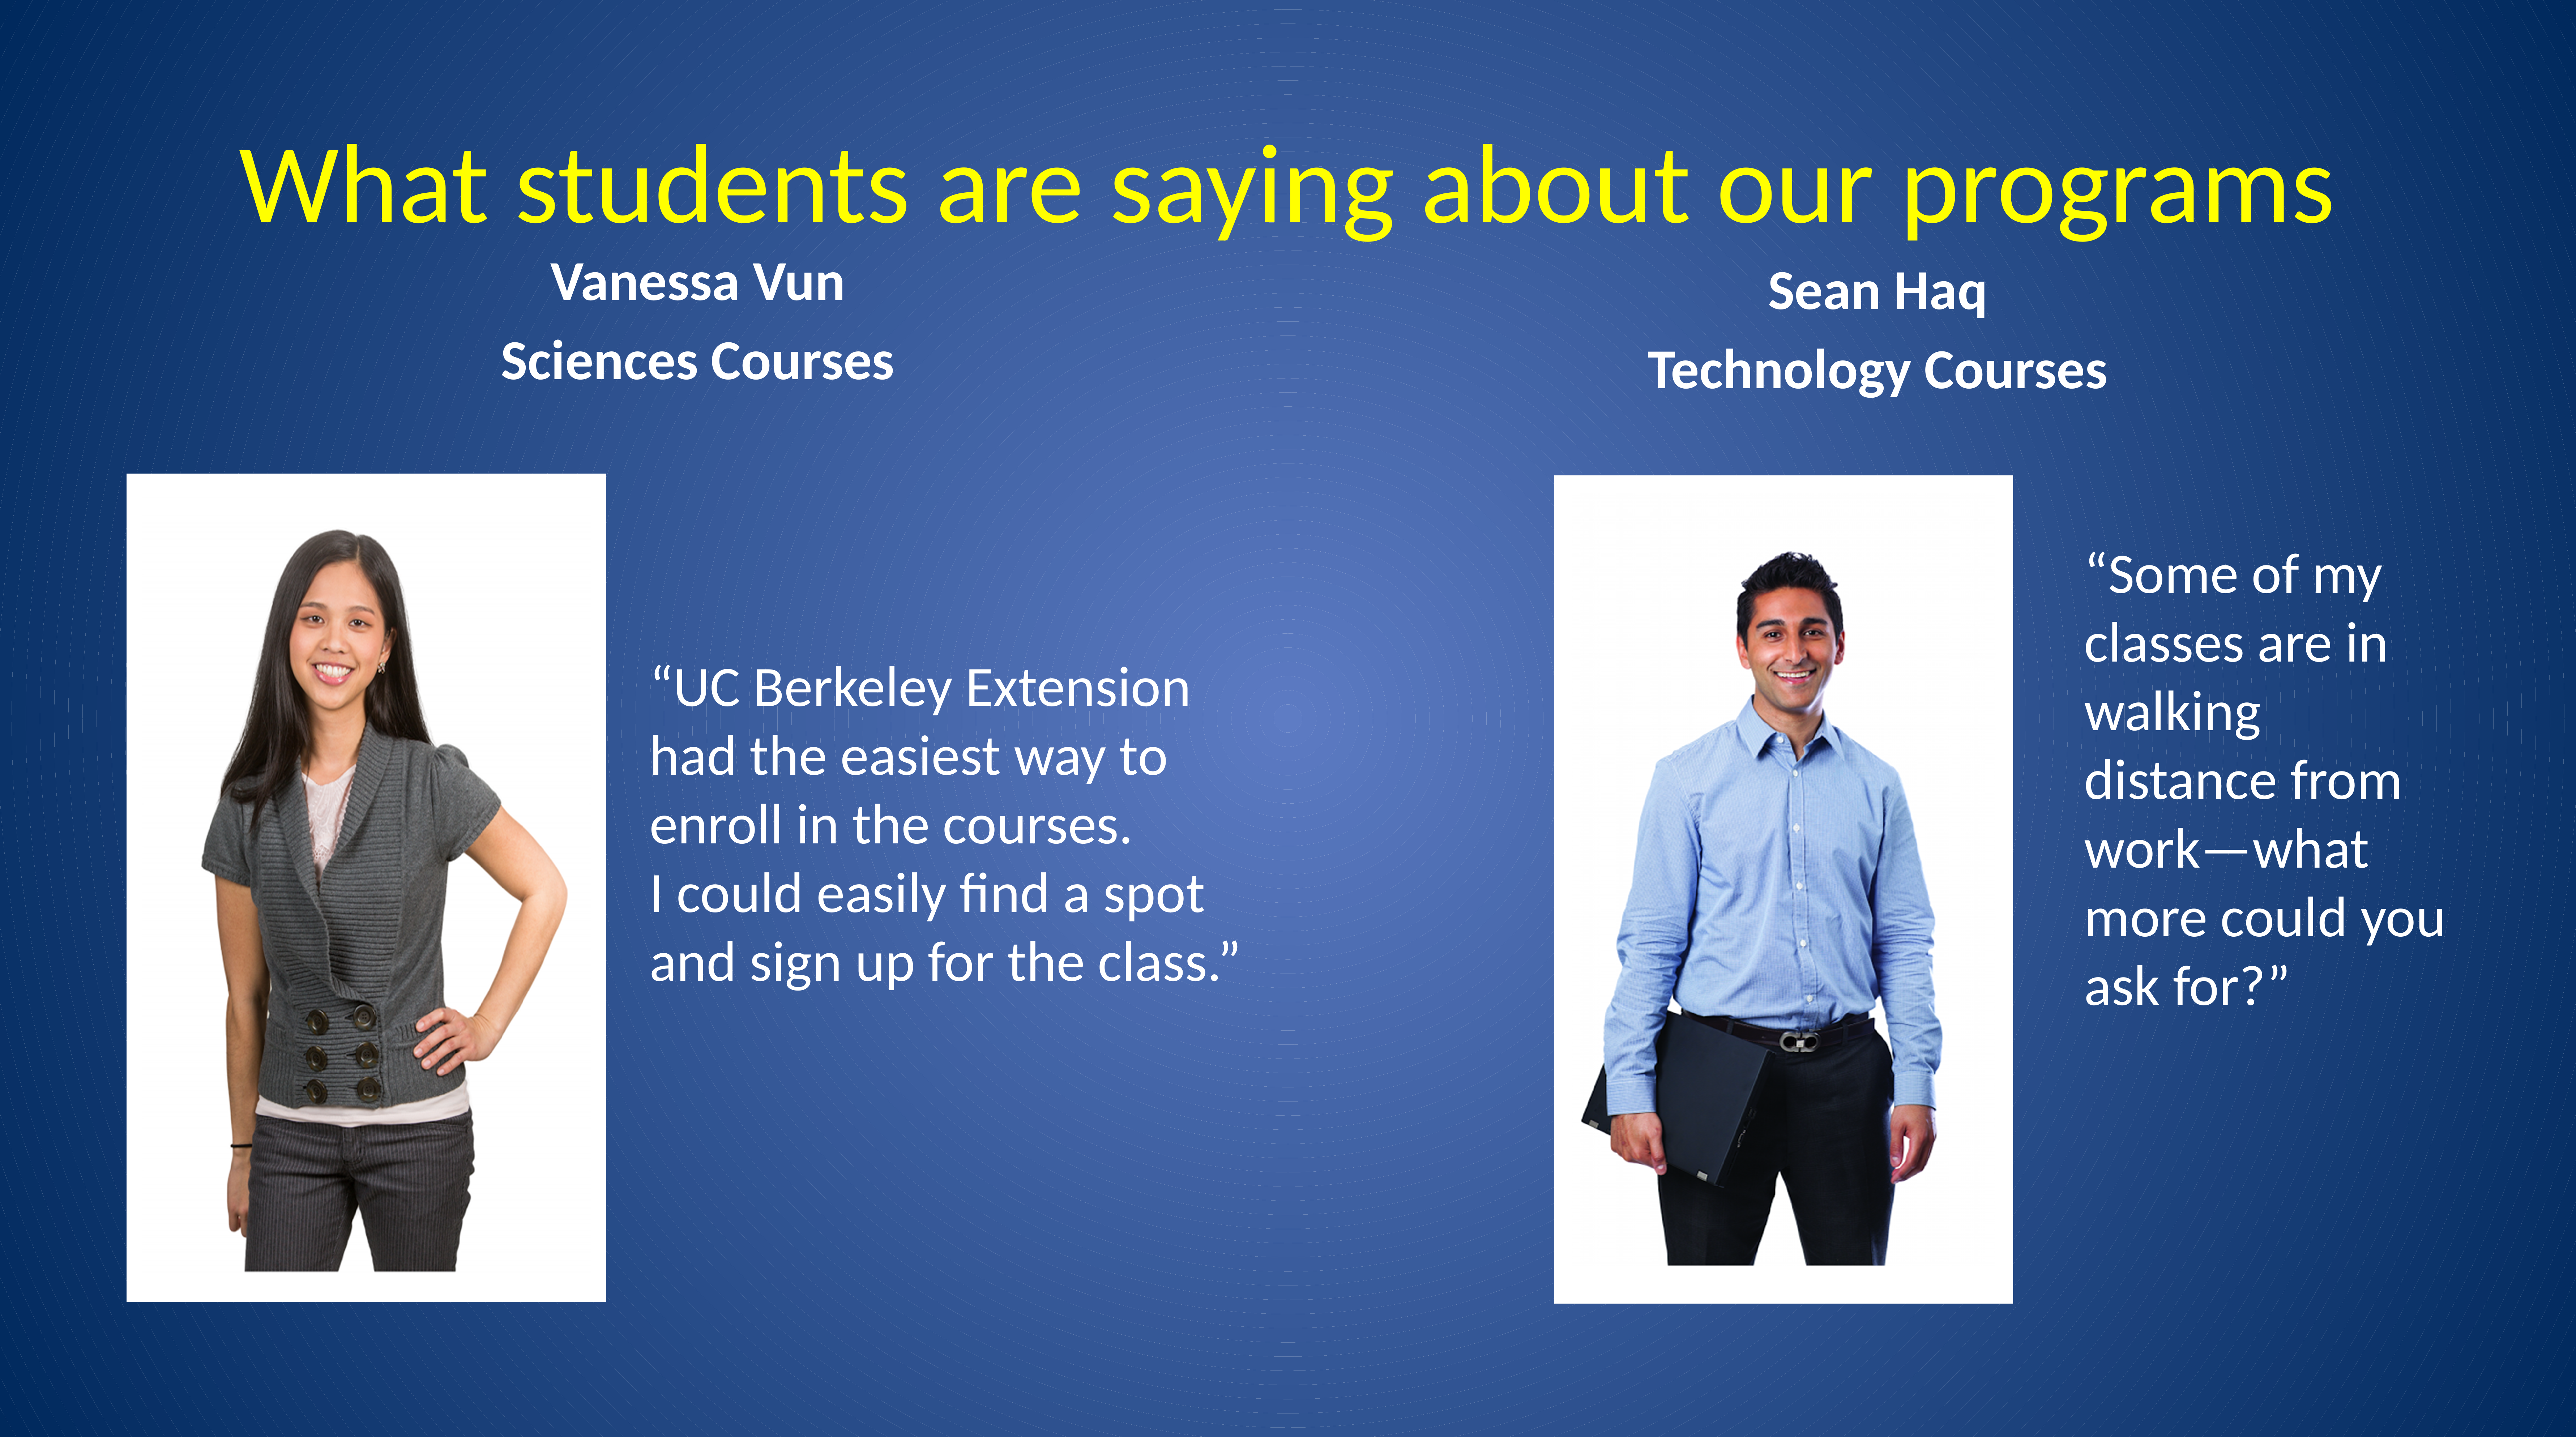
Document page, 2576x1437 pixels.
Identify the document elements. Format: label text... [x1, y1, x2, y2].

list Vanessa Vun Sciences Courses [129, 248, 1267, 402]
text_box “UC Berkeley Extension had the easiest way to enroll in the courses. I could easily find a spot and sign up for the class.” [644, 646, 1288, 995]
title What students are saying about our programs [129, 57, 2447, 297]
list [126, 474, 606, 1302]
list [1554, 475, 2013, 1304]
list Sean Haq Technology Courses [1308, 253, 2447, 411]
text_box “Some of my classes are in walking distance from work—what more could you ask for?” [2079, 533, 2463, 1019]
